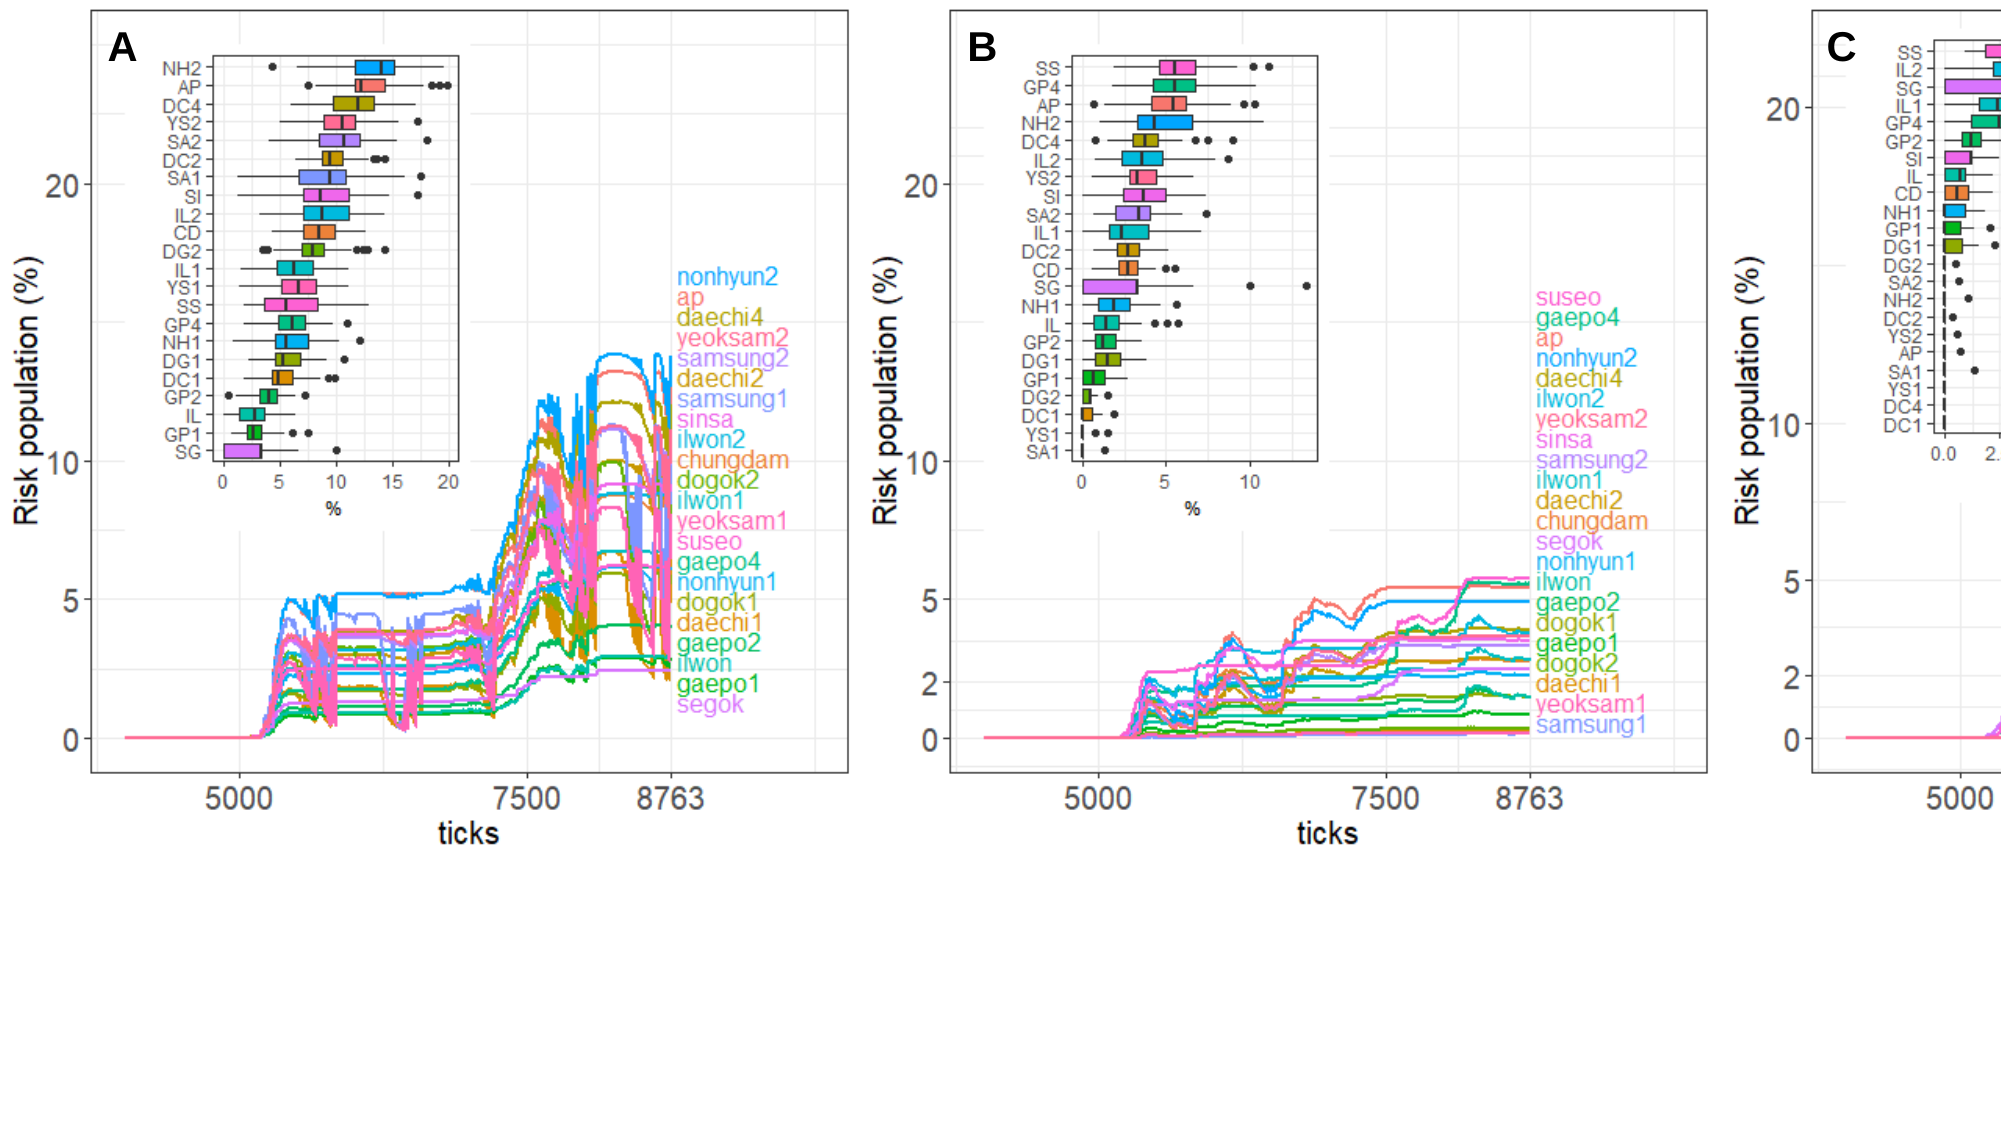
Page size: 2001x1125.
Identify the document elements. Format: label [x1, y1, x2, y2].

picture [1721, 0, 2001, 860]
picture [0, 0, 1720, 860]
